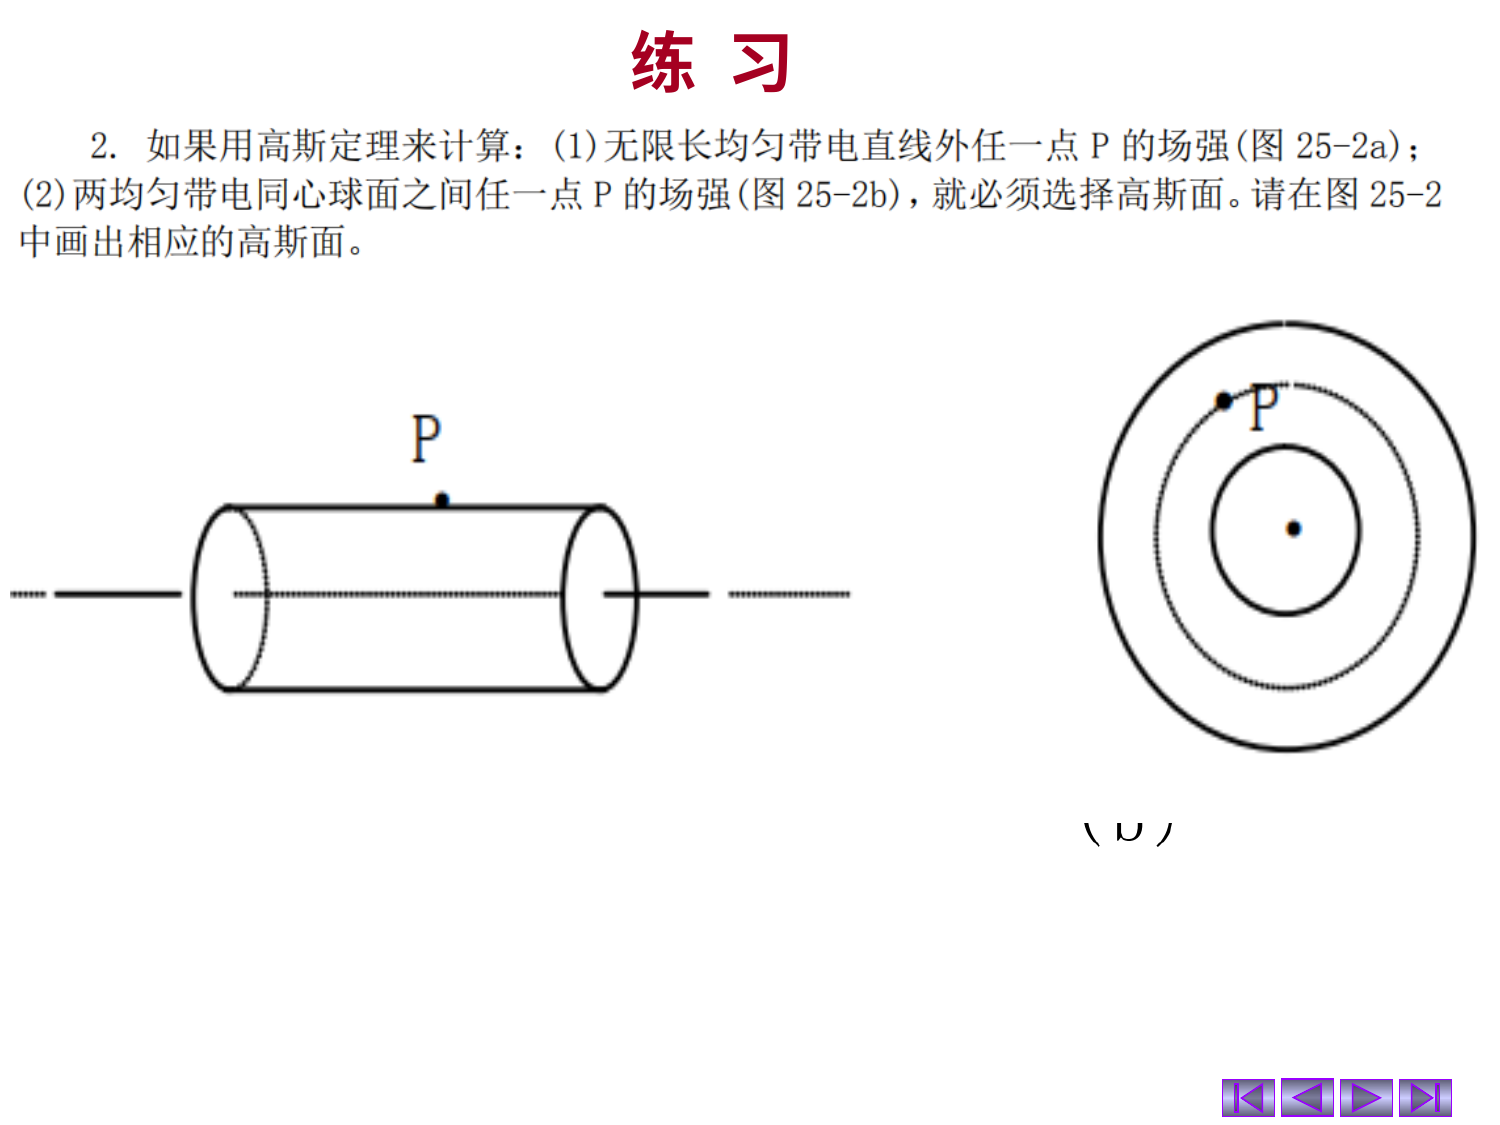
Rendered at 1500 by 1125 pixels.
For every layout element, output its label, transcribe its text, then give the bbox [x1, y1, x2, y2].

picture [10, 295, 1492, 867]
text_box 练 习 [37, 12, 1388, 123]
picture [14, 123, 1460, 277]
